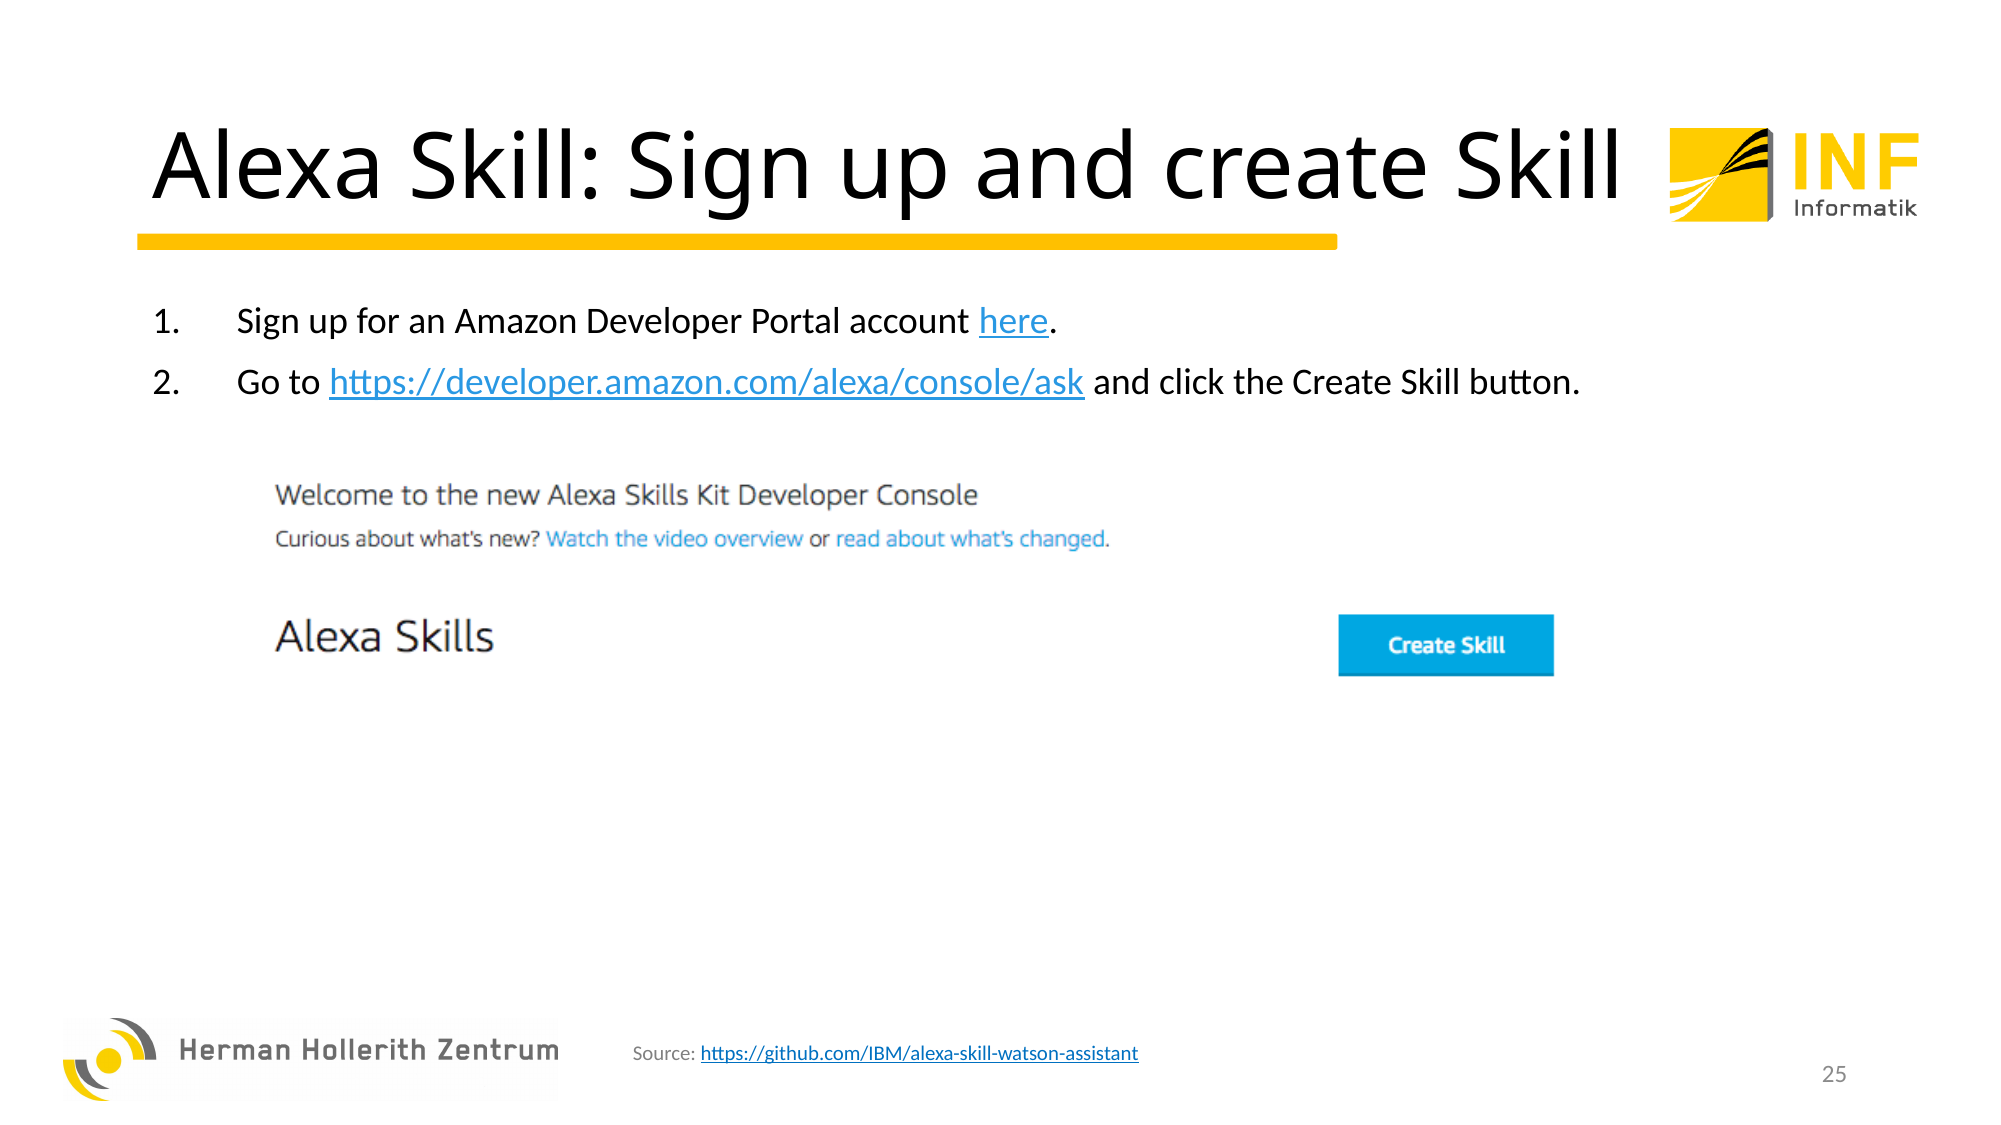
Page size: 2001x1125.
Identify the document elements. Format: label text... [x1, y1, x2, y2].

picture [63, 1018, 558, 1101]
picture [1863, 121, 1937, 228]
title Alexa Skill: Sign up and create Skill [137, 59, 1863, 278]
text_box Source: https://github.com/IBM/alexa-skill-watson-assistant [618, 1032, 1631, 1072]
slide_number 24 [1412, 1042, 1863, 1103]
list Sign up for an Amazon Developer Portal account here. Go to https://developer.amazon.com/alexa/console/ask and click the Create Skill button. [137, 293, 1940, 966]
picture [215, 468, 1614, 695]
